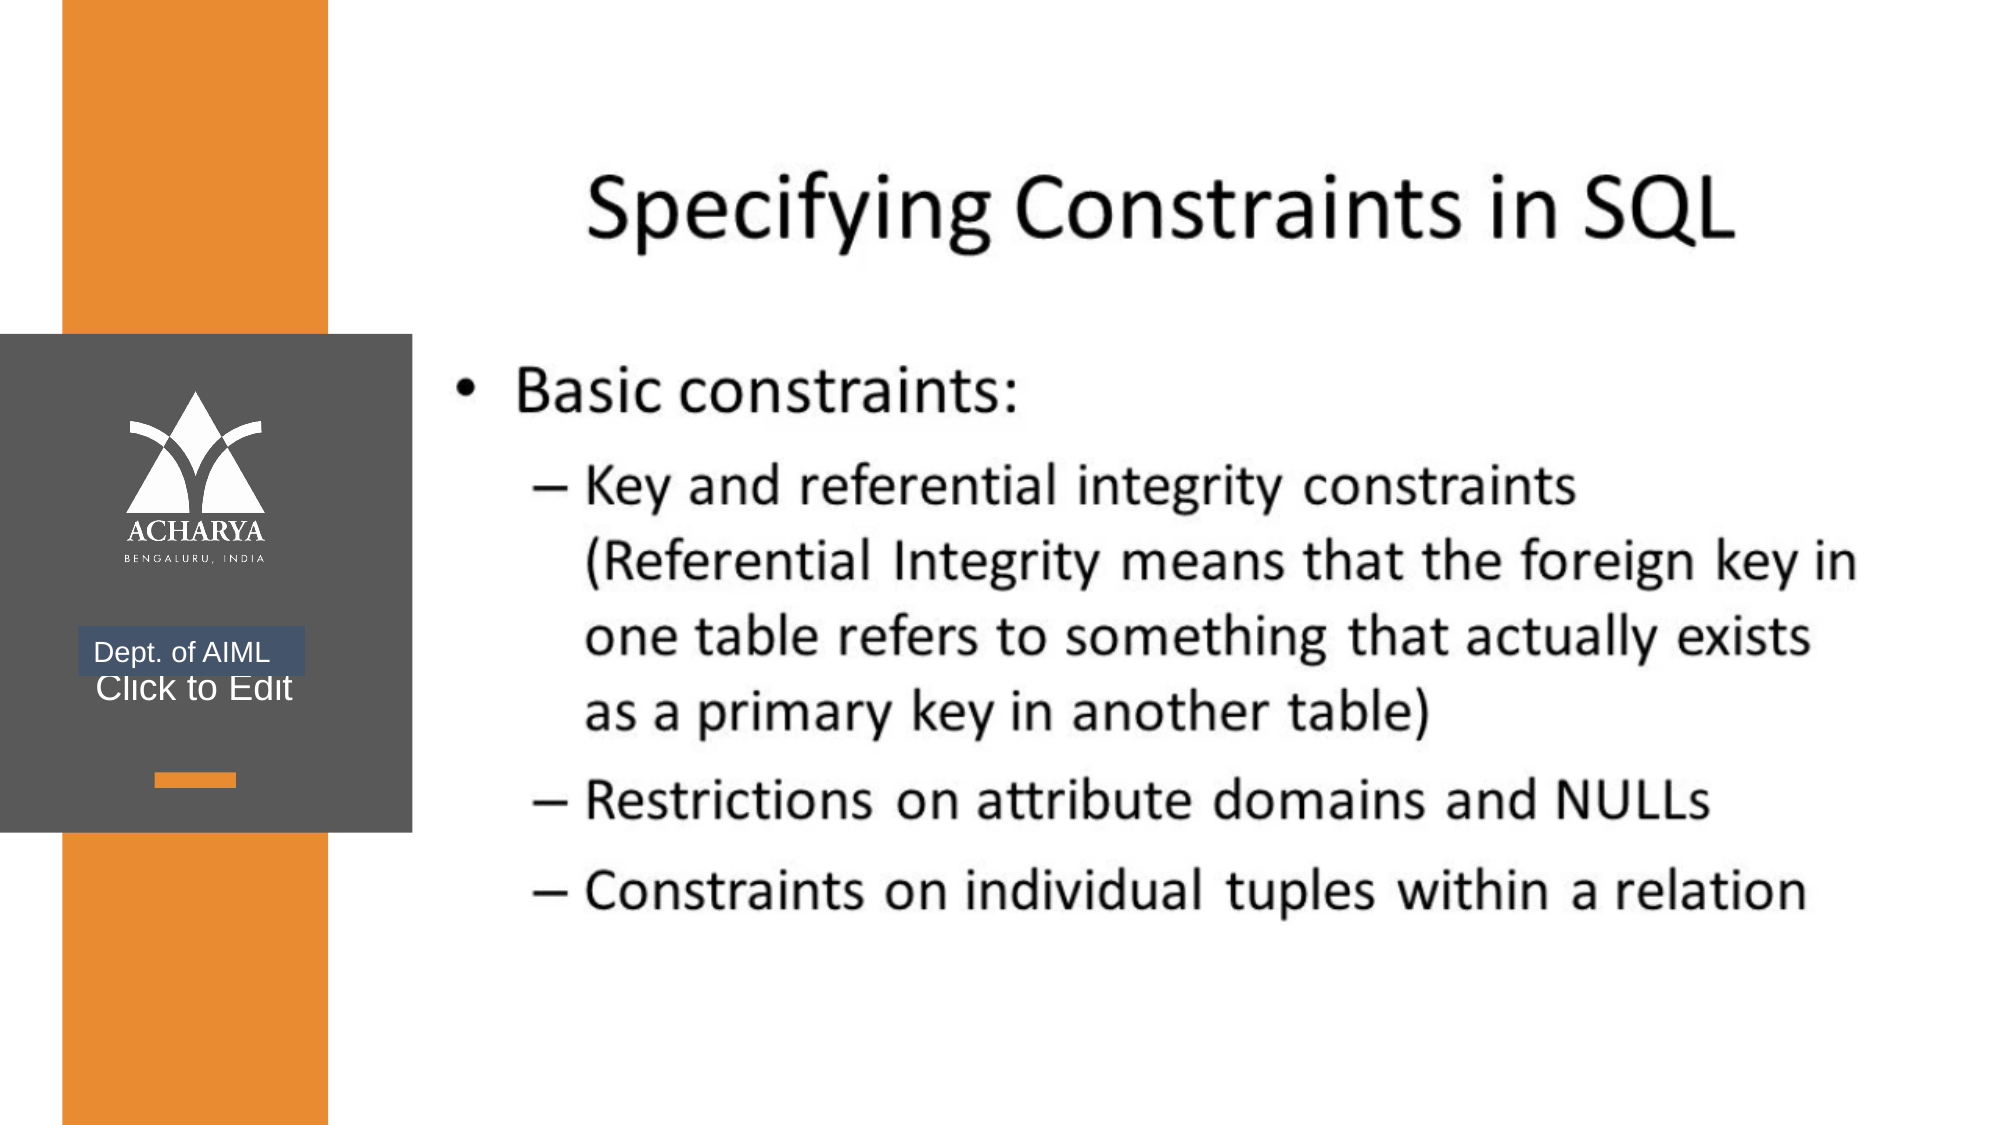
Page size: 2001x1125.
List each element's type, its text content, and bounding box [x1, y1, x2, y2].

picture [125, 391, 265, 564]
picture [427, 153, 1902, 948]
text_box Dept. of AIML [78, 626, 305, 676]
